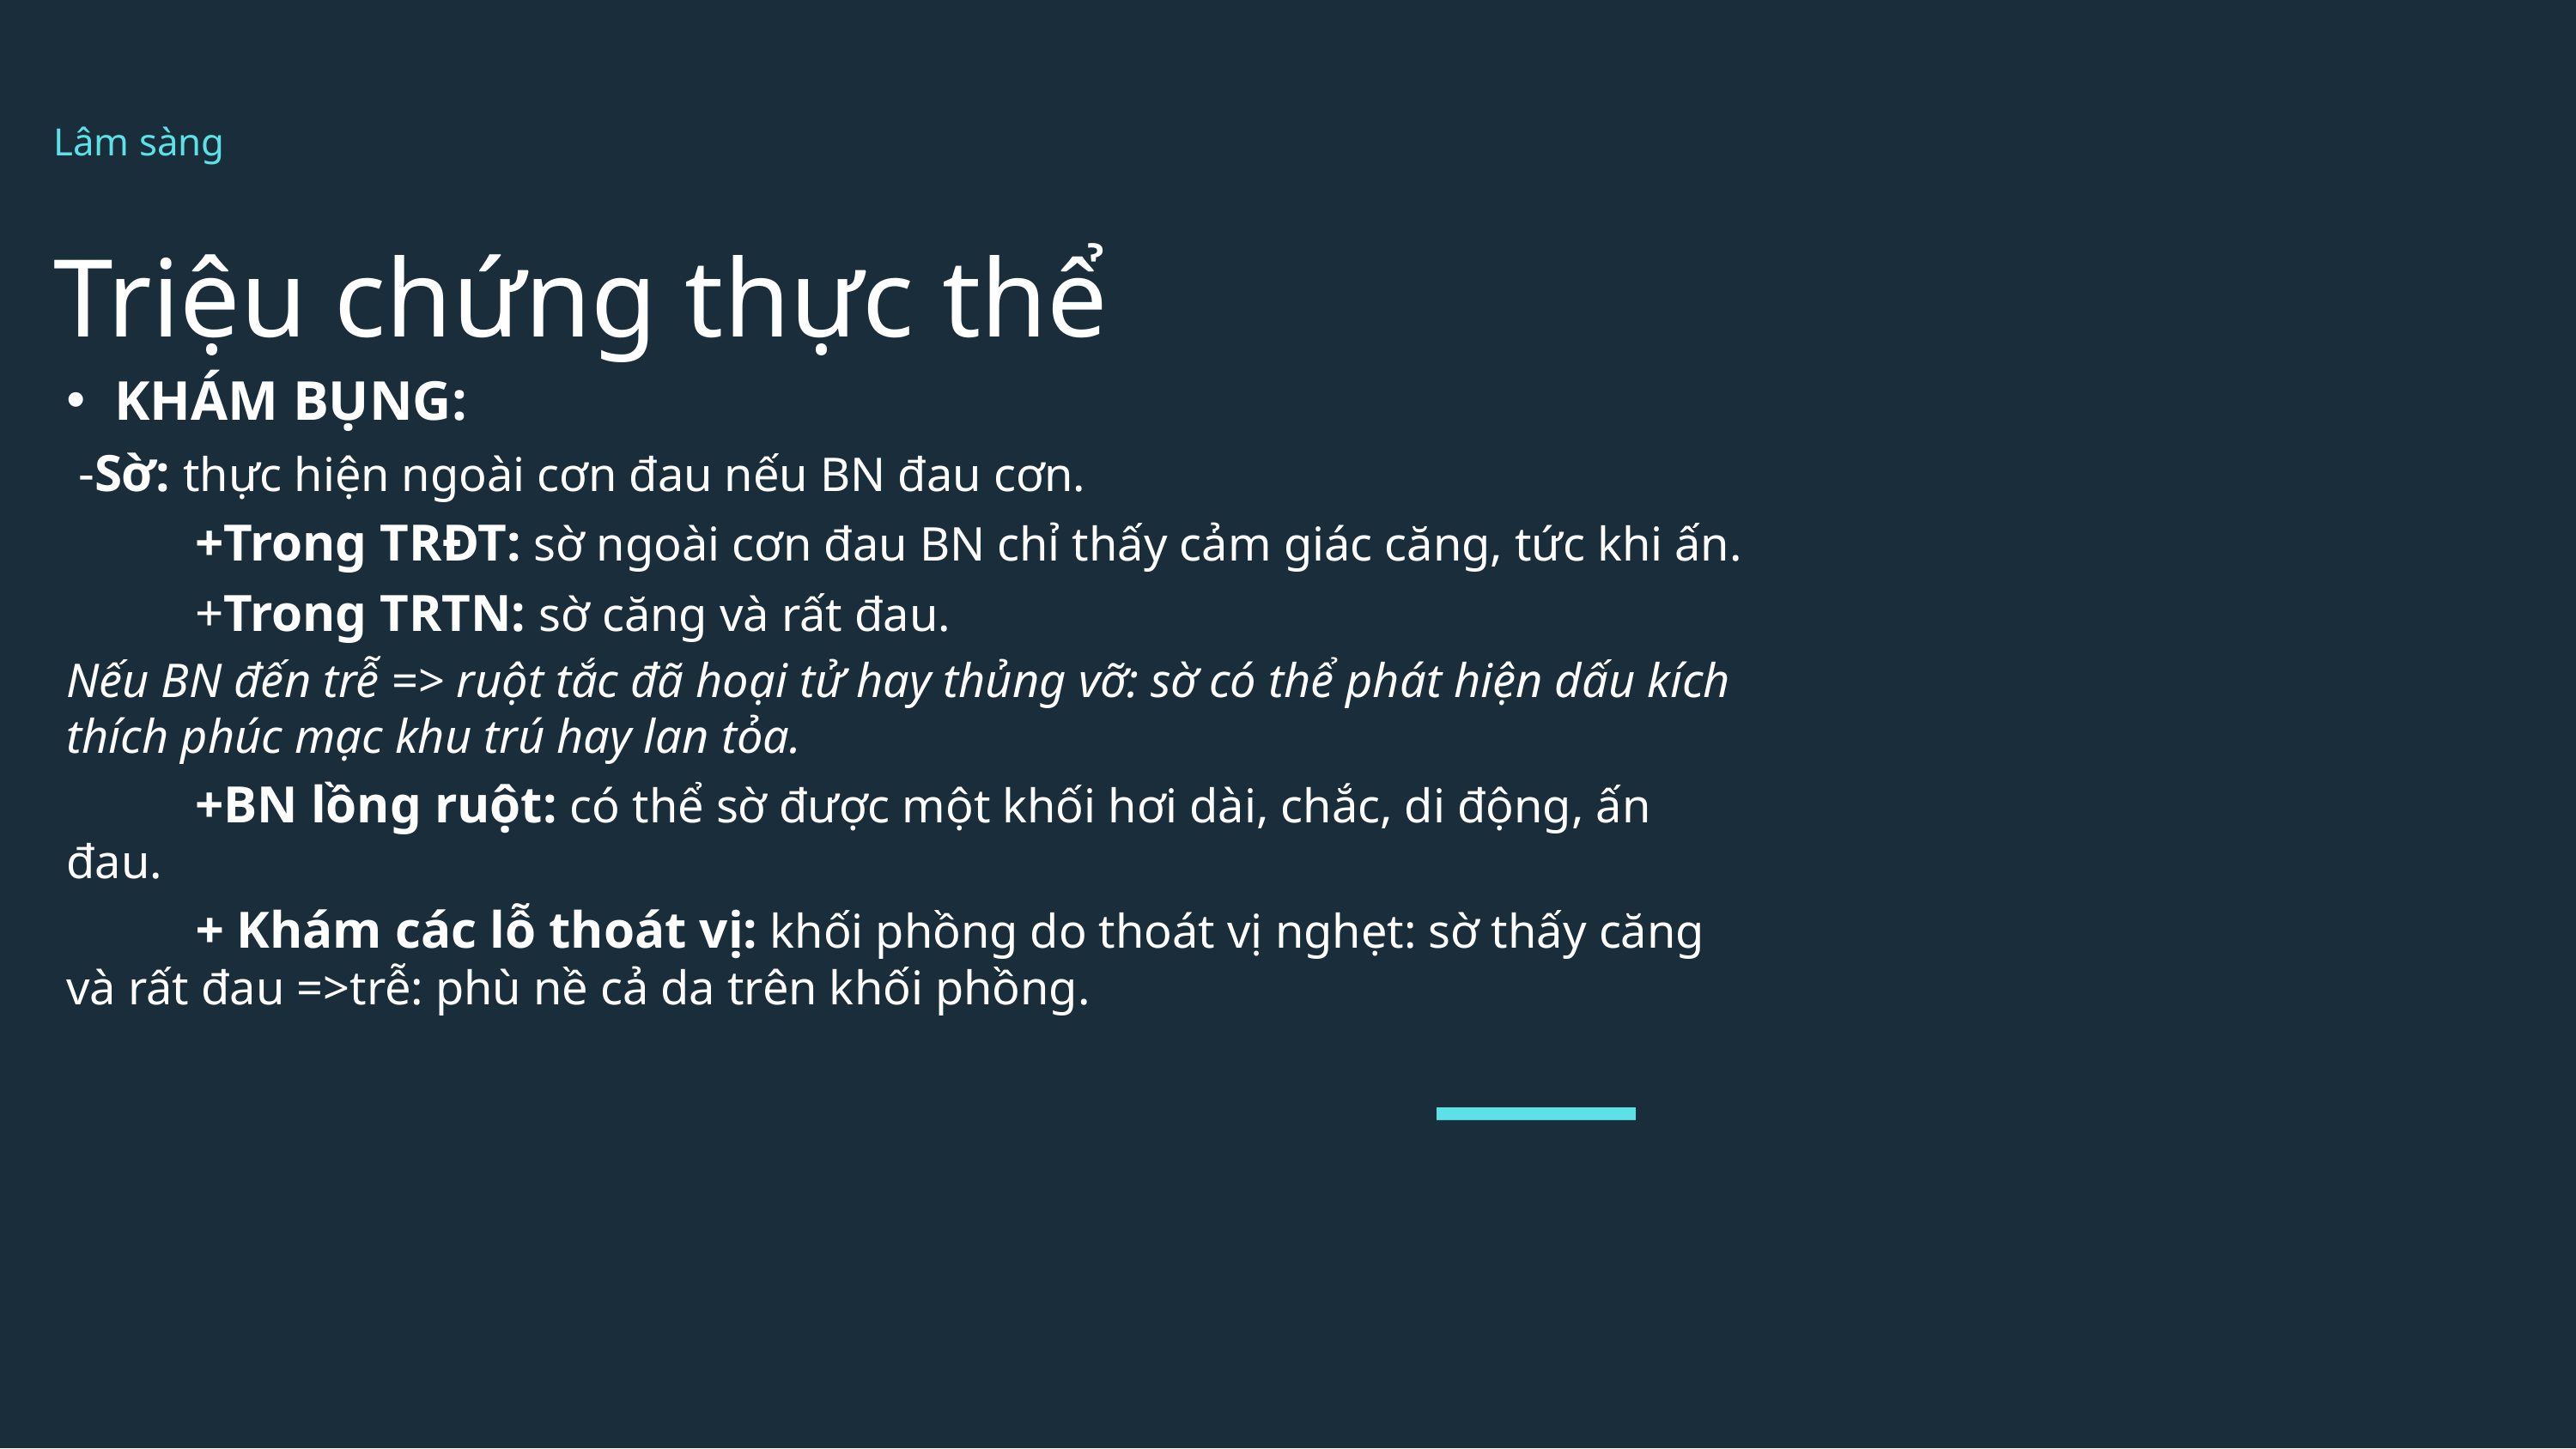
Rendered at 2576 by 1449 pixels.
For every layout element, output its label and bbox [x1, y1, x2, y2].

picture [1437, 1106, 1637, 1121]
text_box [0, 0, 2576, 1449]
